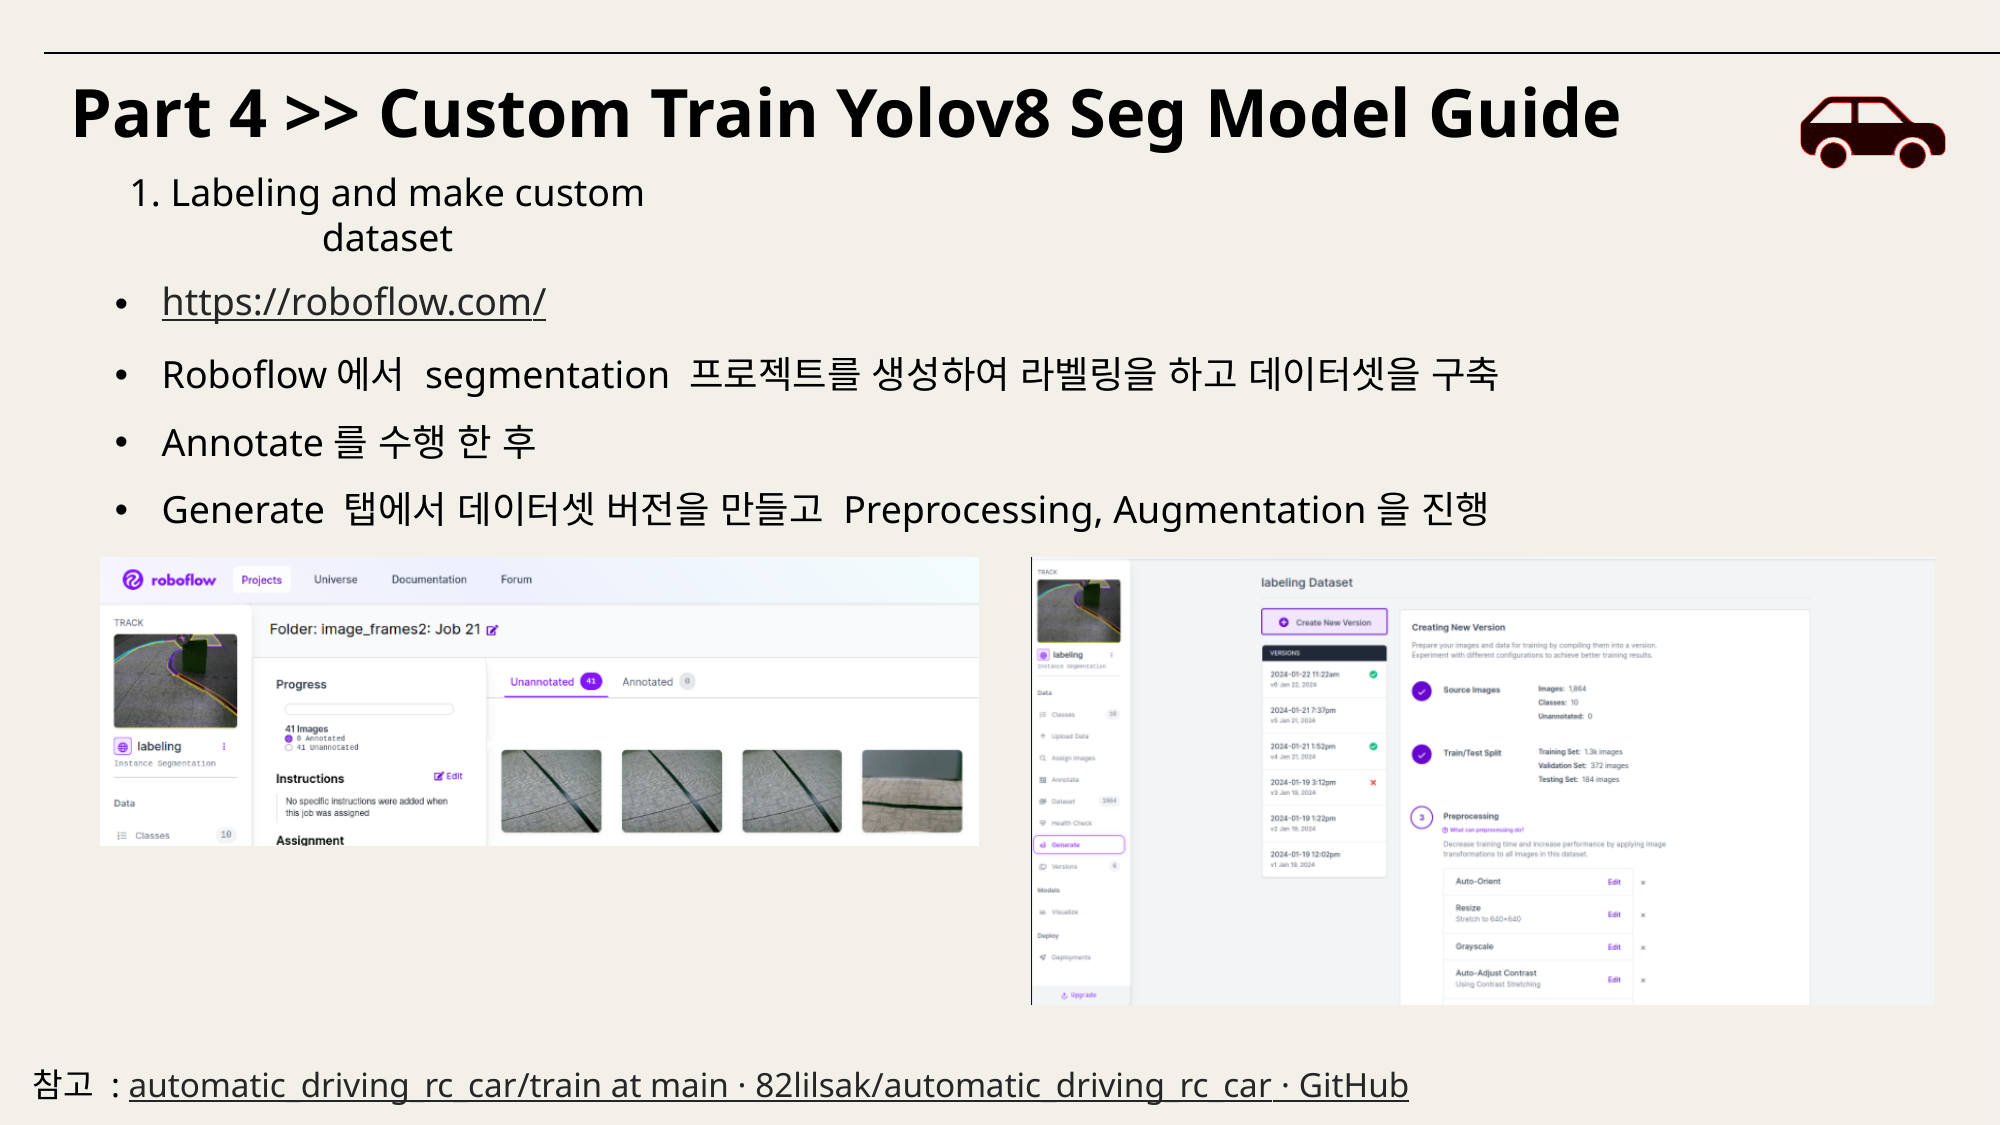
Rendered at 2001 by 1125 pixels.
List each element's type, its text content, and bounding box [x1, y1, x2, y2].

picture [1794, 54, 1952, 211]
text_box Part 4 >> Custom Train Yolov8 Seg Model Guide [55, 63, 1639, 159]
text_box 1. Labeling and make custom dataset [43, 178, 732, 250]
text_box https://roboflow.com/ Roboflow에서 segmentation 프로젝트를 생성하여 라벨링을 하고 데이터셋을 구축 Annotate를 수행 한 후 Generate 탭에서 데이터셋 버전을 만들고 Preprocessing, Augmentation을 진행 [99, 253, 1651, 531]
text_box 참고 : automatic_driving_rc_car/train at main · 82lilsak/automatic_driving_rc_car · GitHub [0, 1049, 1443, 1124]
picture [100, 557, 979, 846]
picture [1031, 557, 1935, 1005]
